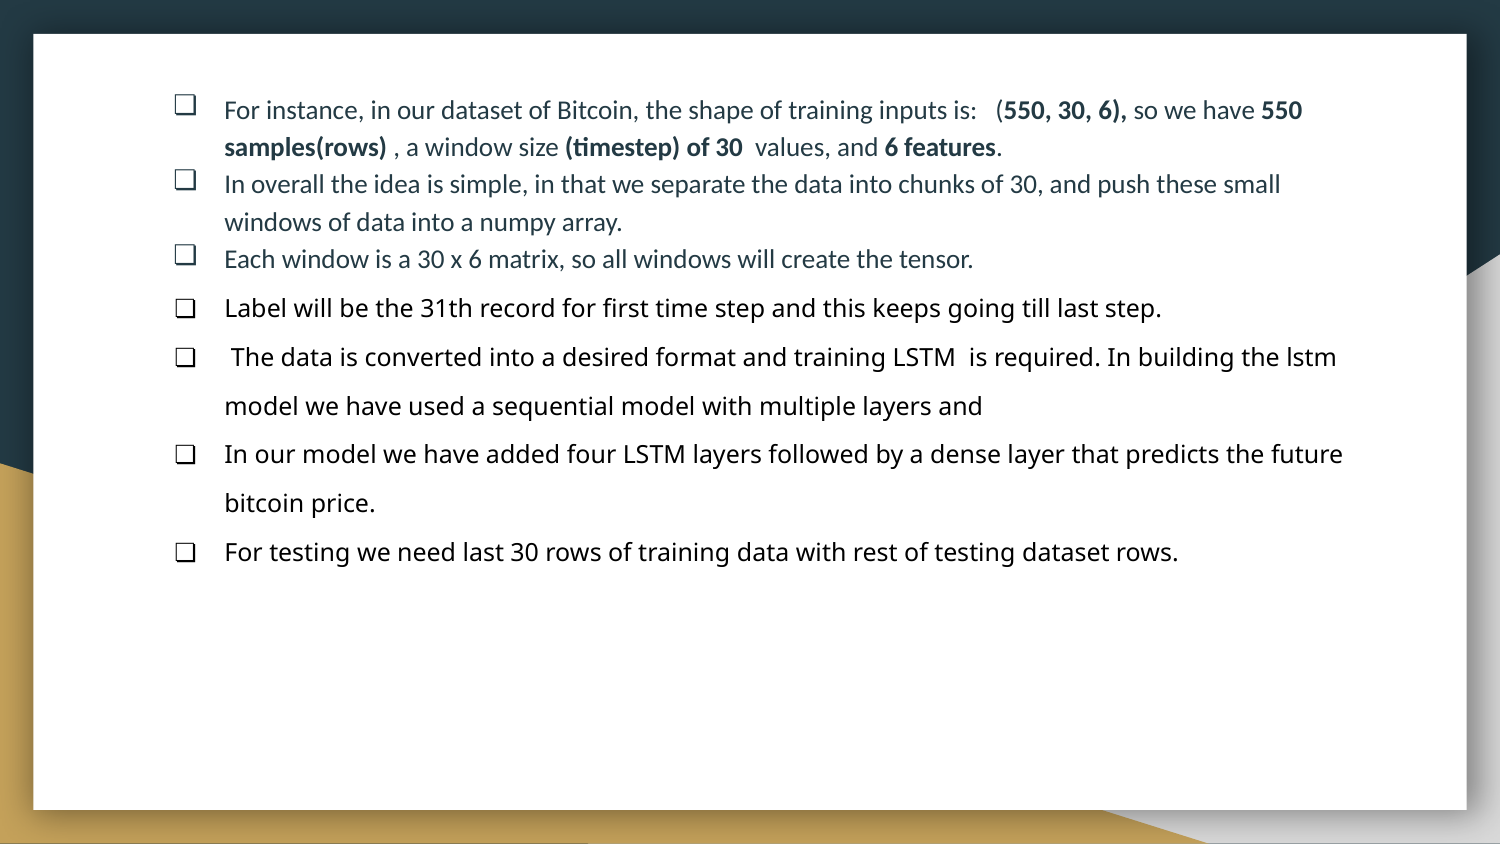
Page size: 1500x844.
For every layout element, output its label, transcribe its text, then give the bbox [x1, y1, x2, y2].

list For instance, in our dataset of Bitcoin, the shape of training inputs is: (550, 30, 6), so we have 550 samples(rows) , a window size (timestep) of 30 values, and 6 features. In overall the idea is simple, in that we separate the data into chunks of 30, and push these small windows of data into a numpy array. Each window is a 30 x 6 matrix, so all windows will create the tensor. Label will be the 31th record for first time step and this keeps going till last step. The data is converted into a desired format and training LSTM is required. In building the lstm model we have used a sequential model with multiple layers and In our model we have added four LSTM layers followed by a dense layer that predicts the future bitcoin price. For testing we need last 30 rows of training data with rest of testing dataset rows. [134, 72, 1366, 729]
